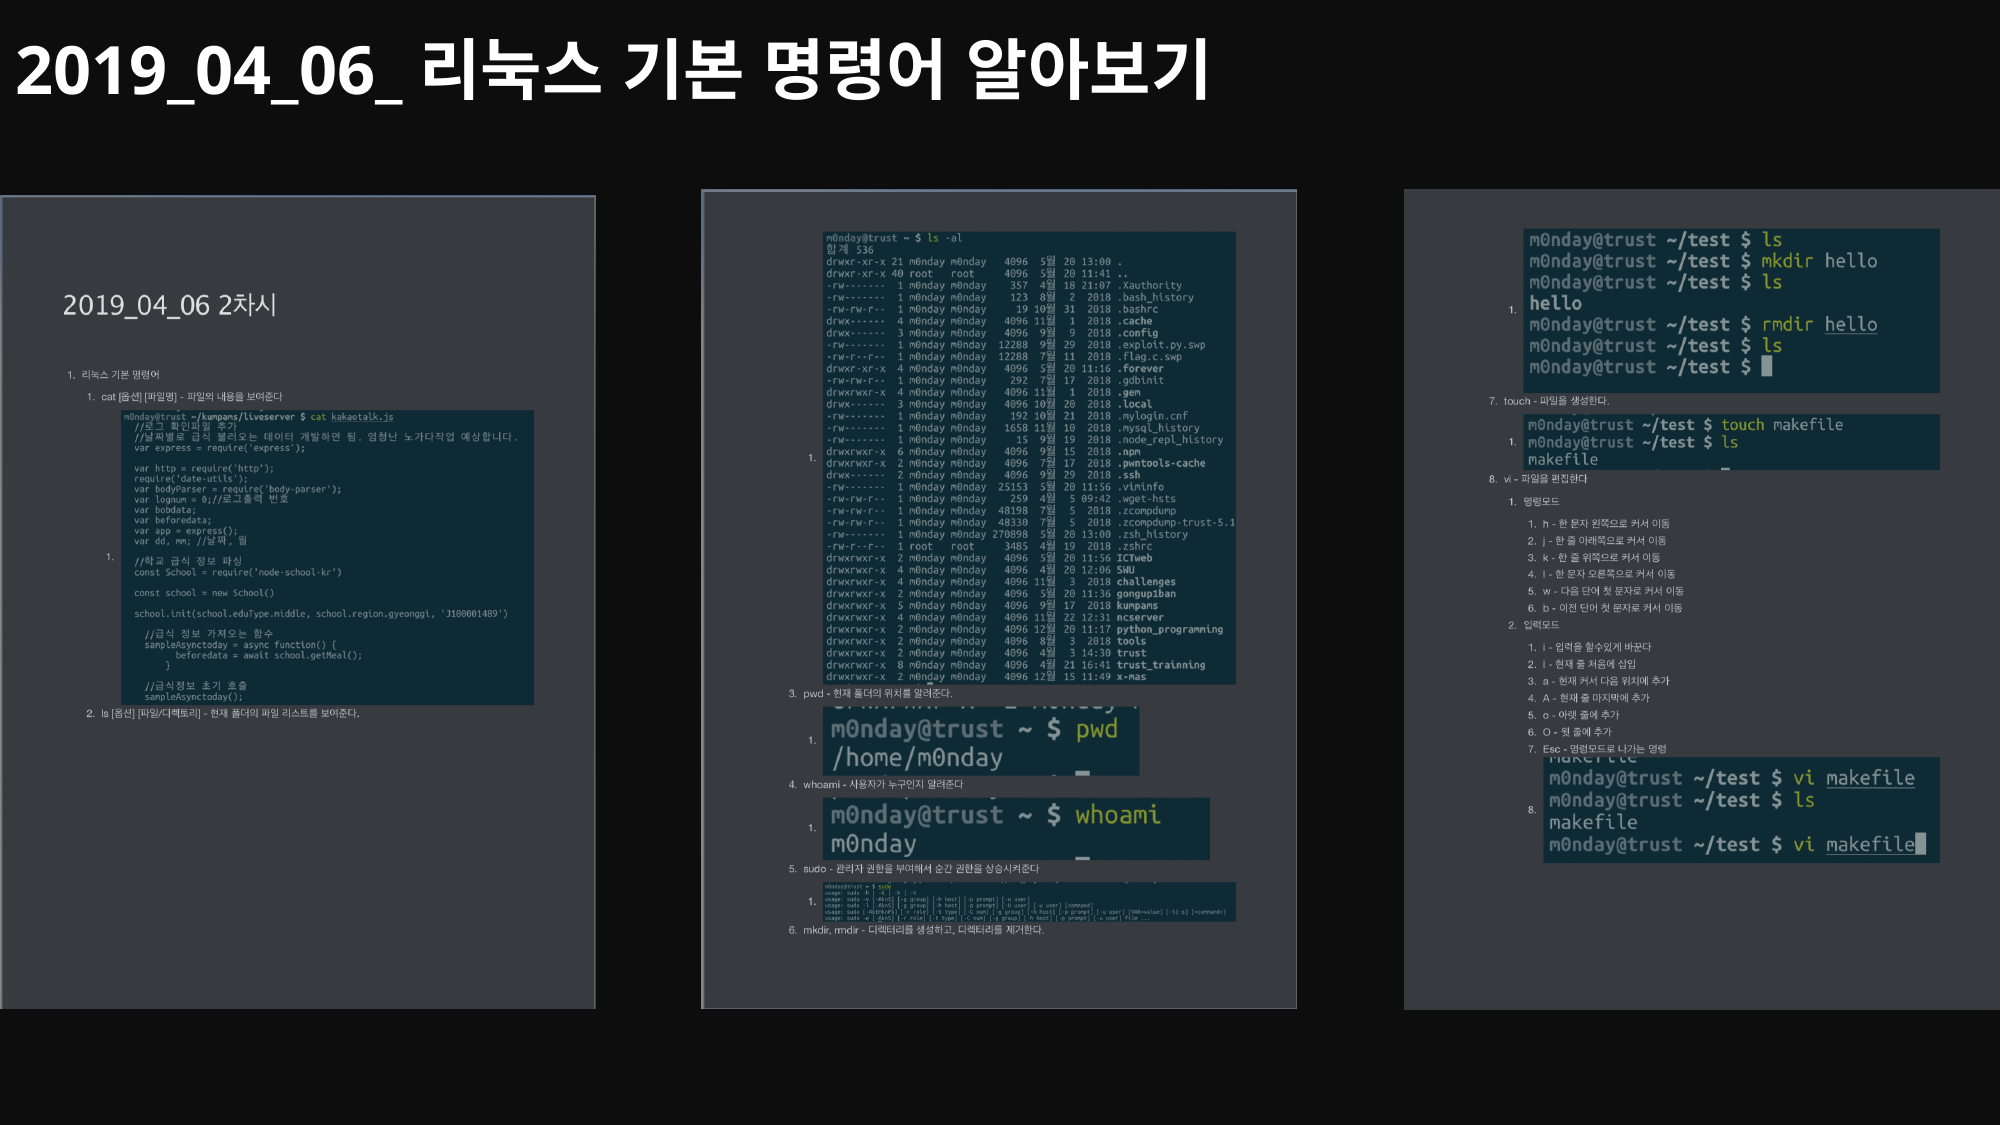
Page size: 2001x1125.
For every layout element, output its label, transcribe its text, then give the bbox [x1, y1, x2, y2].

picture [1404, 189, 2000, 1010]
title 2019_04_06_리눅스 기본 명령어 알아보기 [0, 35, 1482, 190]
picture [0, 195, 596, 1009]
picture [701, 189, 1297, 1009]
